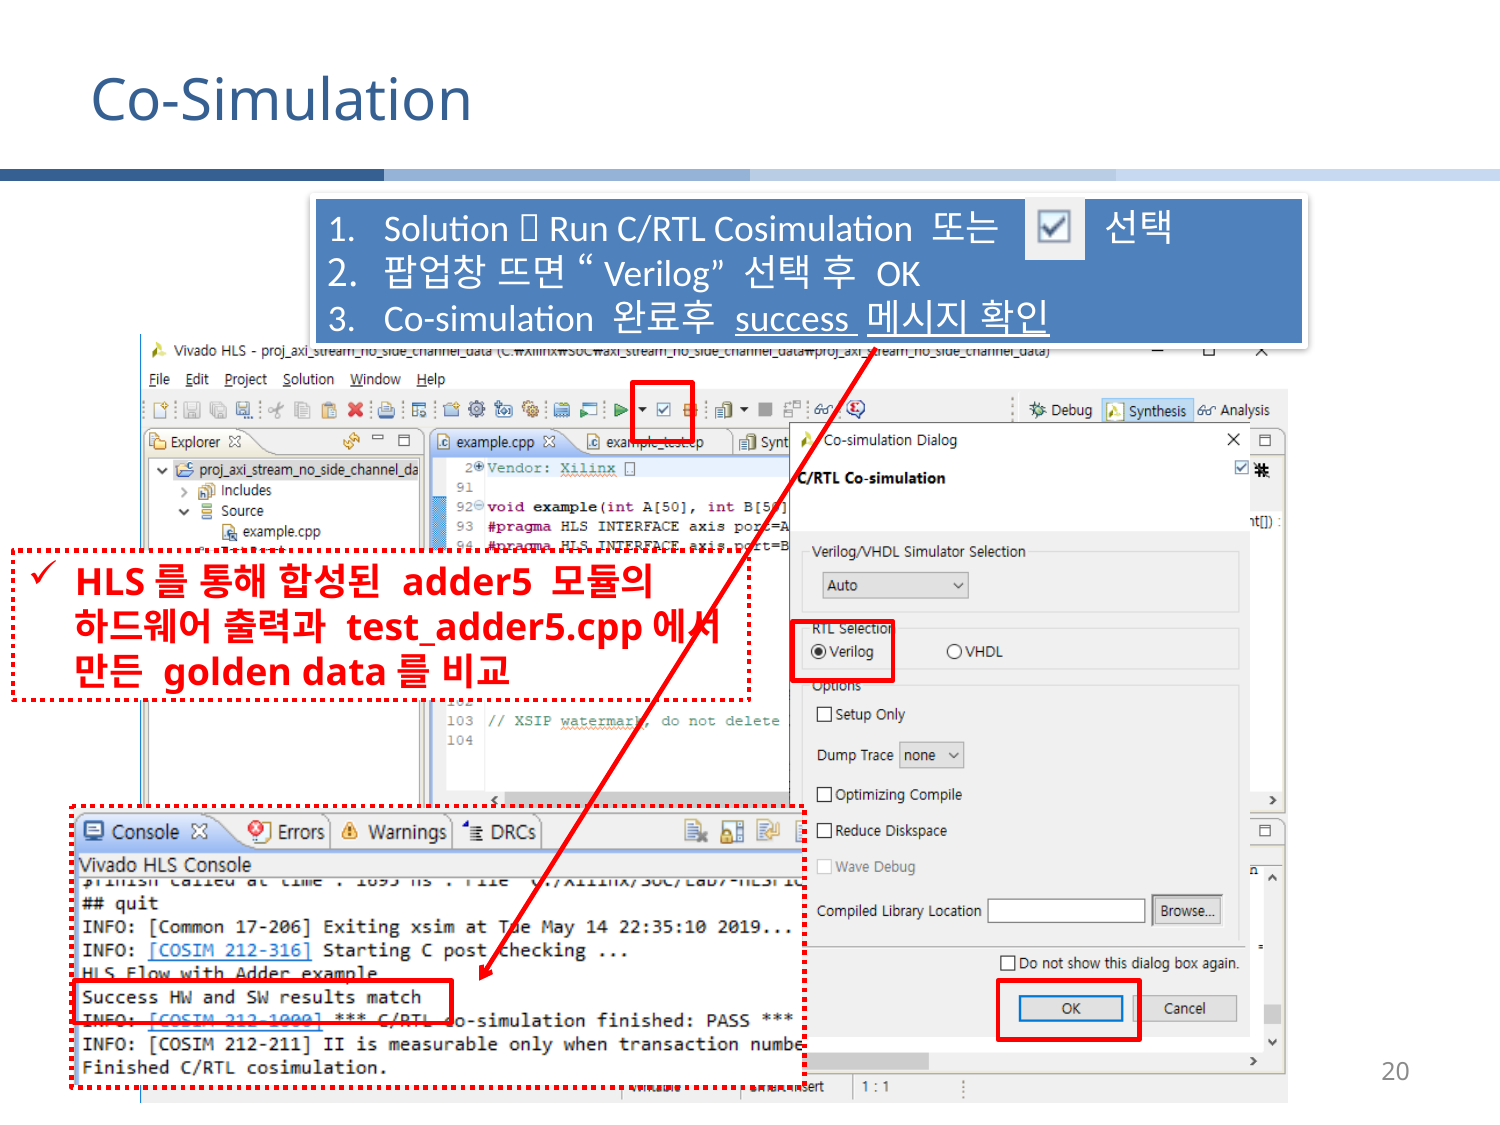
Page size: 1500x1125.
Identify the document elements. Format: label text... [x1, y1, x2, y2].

picture [1025, 197, 1085, 260]
picture [73, 334, 1288, 1103]
text_box HLS를 통해 합성된 adder5 모듈의 하드웨어 출력과 test_adder5.cpp에서 만든 golden data를 비교 [13, 550, 134, 701]
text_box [478, 347, 877, 981]
title Co-Simulation [75, 24, 1425, 170]
slide_number 20 [1291, 1042, 1425, 1103]
text_box Solution  Run C/RTL Cosimulation 또는 선택 팝업창 뜨면 “Verilog” 선택 후 OK Co-simulation 완료후 success 메시지 확인 [310, 193, 1308, 349]
